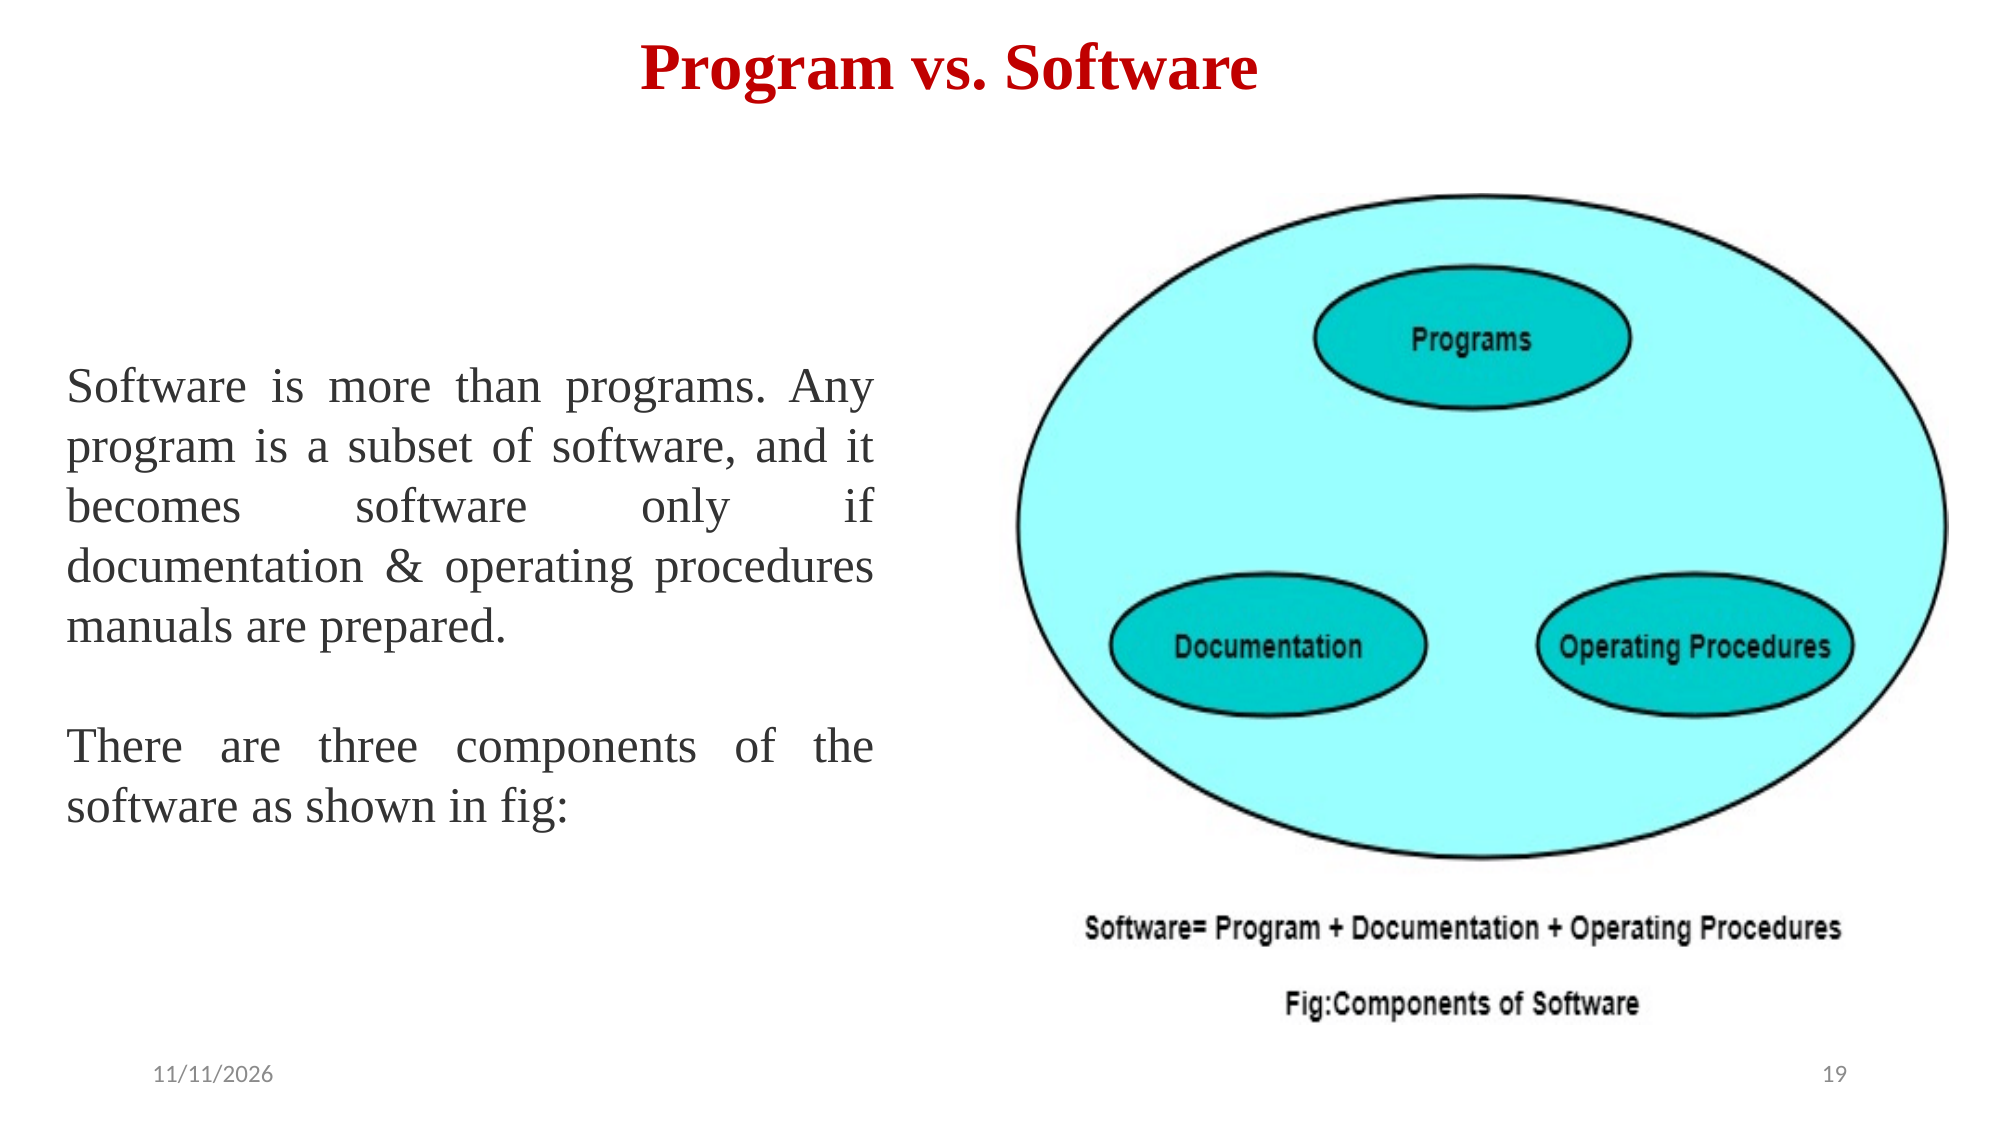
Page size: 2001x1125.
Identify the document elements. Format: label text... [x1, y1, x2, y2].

text_box Software is more than programs. Any program is a subset of software, and it becomes software only if documentation & operating procedures manuals are prepared. There are three components of the software as shown in fig: [51, 345, 890, 841]
text_box Program vs. Software [625, 15, 1626, 111]
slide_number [137, 1042, 588, 1103]
picture [999, 193, 1949, 1025]
slide_number 19 [1412, 1042, 1863, 1103]
